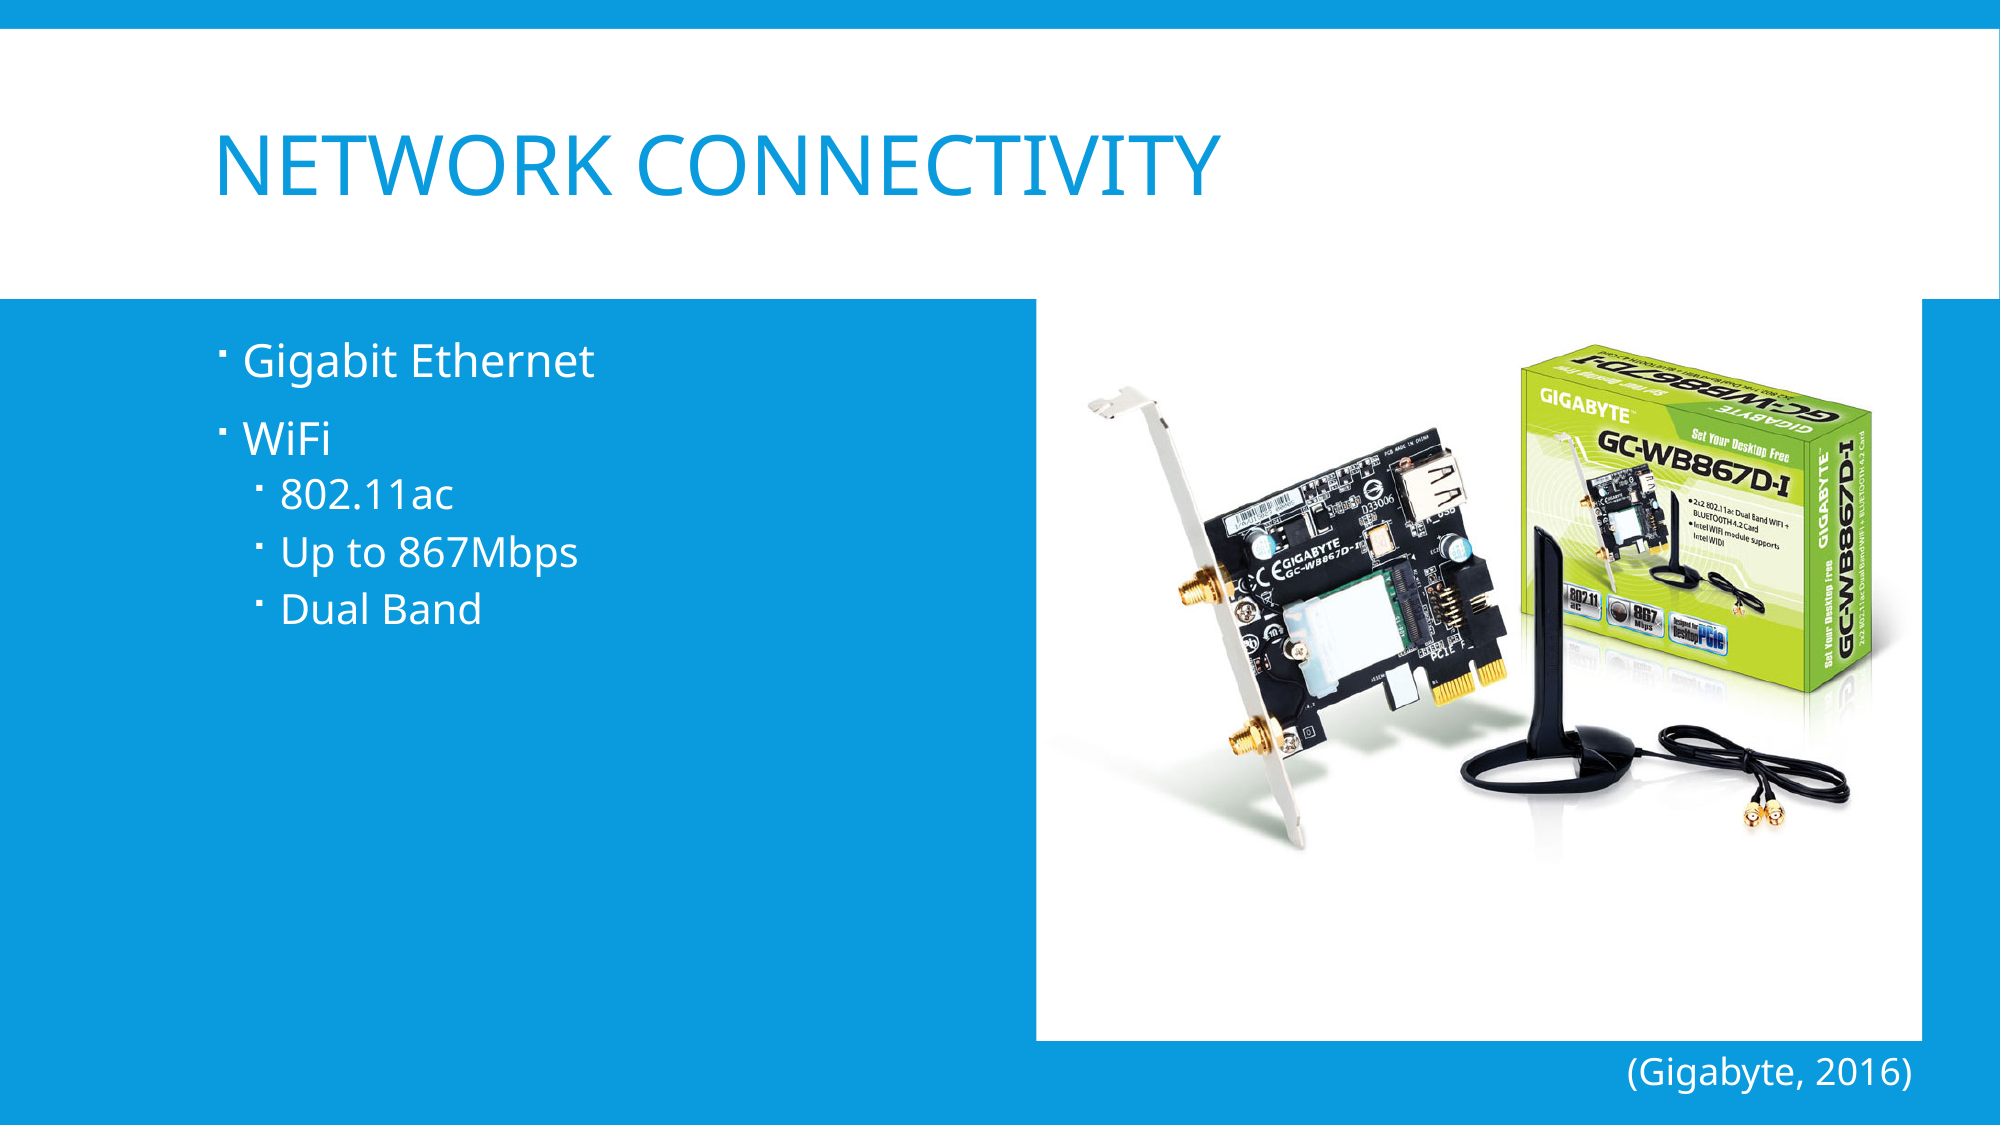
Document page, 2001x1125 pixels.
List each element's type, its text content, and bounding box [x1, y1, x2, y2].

list Gigabit Ethernet WiFi 802.11ac Up to 867Mbps Dual Band [197, 329, 960, 1020]
picture [1036, 293, 1923, 1040]
text_box (Gigabyte, 2016) [1612, 1040, 1938, 1101]
title Network Connectivity [197, 46, 1803, 295]
